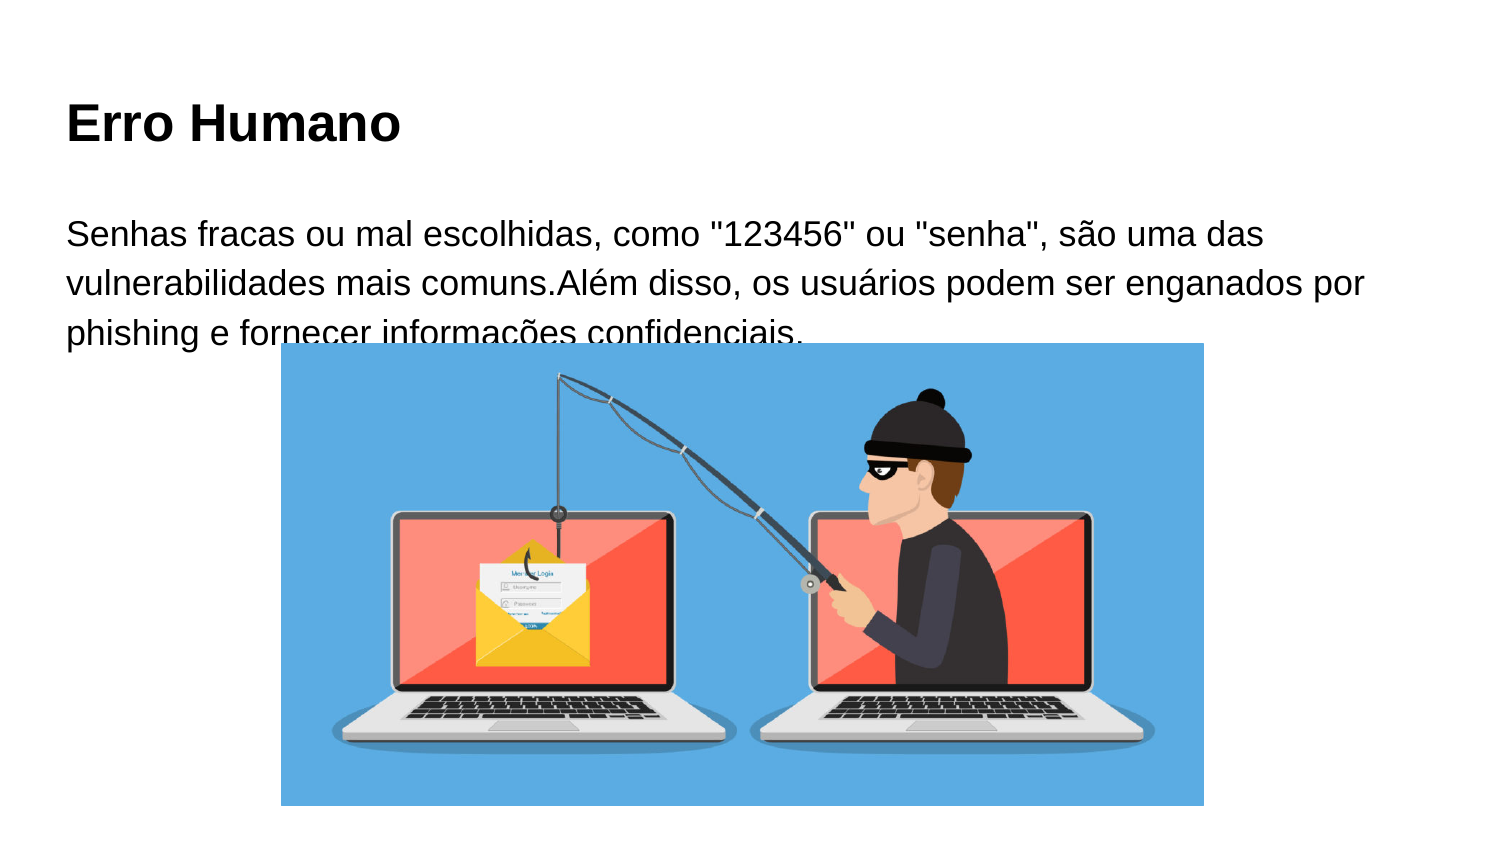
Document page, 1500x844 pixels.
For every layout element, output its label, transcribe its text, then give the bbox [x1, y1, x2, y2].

title Erro Humano [51, 72, 1449, 167]
picture [282, 344, 1204, 806]
list Senhas fracas ou mal escolhidas, como "123456" ou "senha", são uma das vulnerabilidades mais comuns.Além disso, os usuários podem ser enganados por phishing e fornecer informações confidenciais. [51, 189, 1449, 369]
